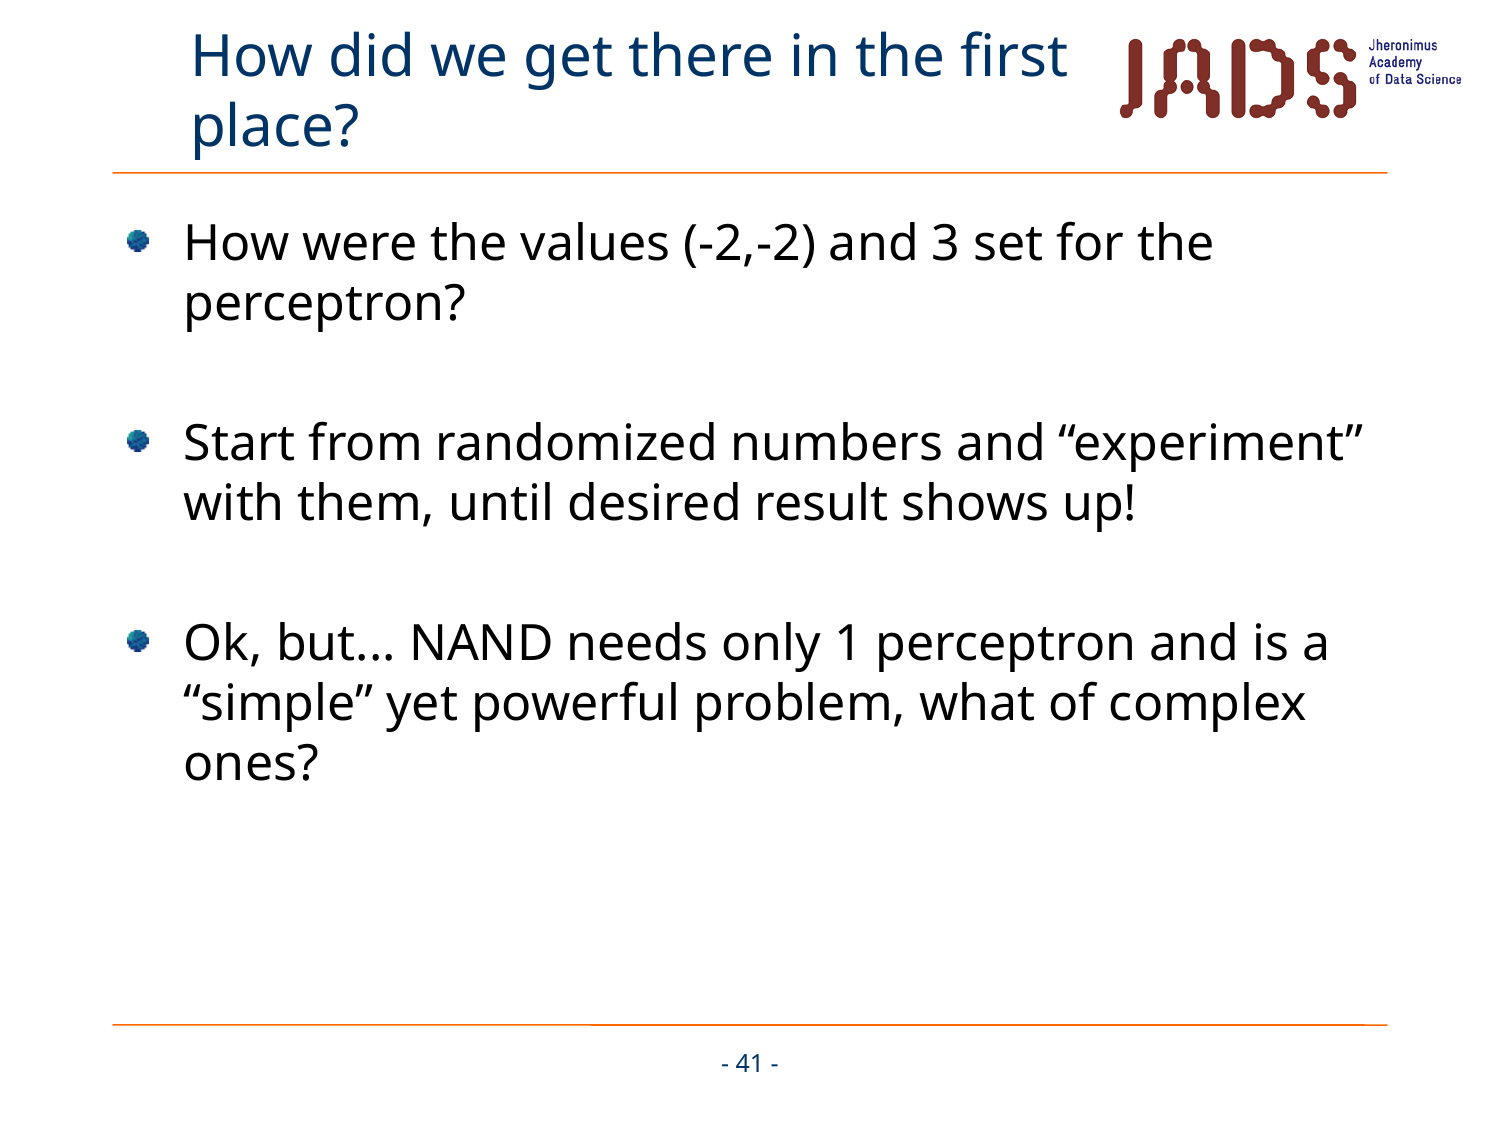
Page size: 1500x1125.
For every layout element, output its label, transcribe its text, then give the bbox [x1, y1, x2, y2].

picture [1080, 0, 1500, 157]
picture [127, 430, 149, 452]
title How did we get there in the first place? [175, 19, 1107, 157]
slide_number - 41 - [670, 1039, 830, 1078]
picture [127, 630, 149, 652]
list How were the values (-2,-2) and 3 set for the perceptron? Start from randomized numbers and “experiment” with them, until desired result shows up! Ok, but... NAND needs only 1 perceptron and is a “simple” yet powerful problem, what of complex ones? [112, 203, 1388, 988]
picture [127, 230, 149, 252]
